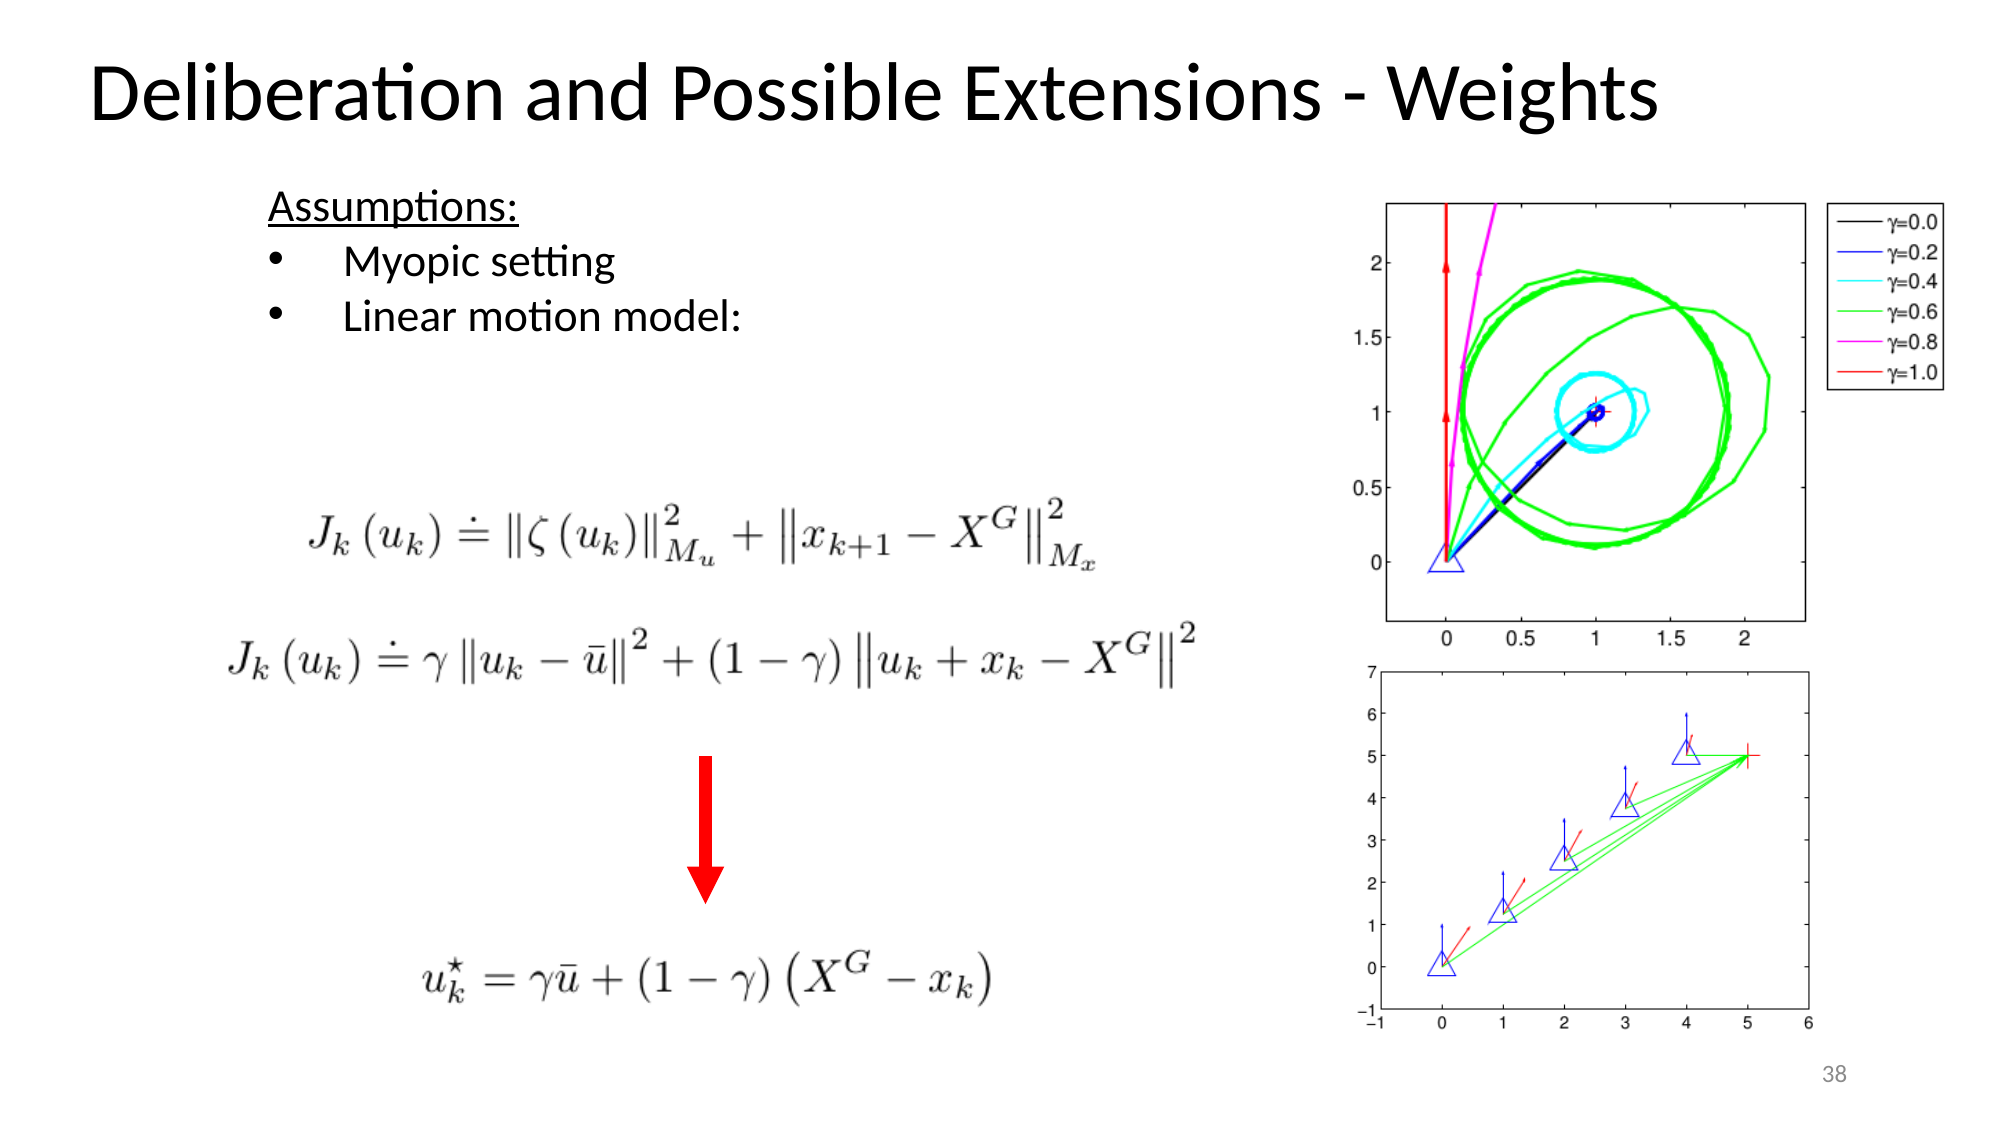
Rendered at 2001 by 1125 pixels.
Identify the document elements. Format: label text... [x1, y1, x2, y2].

picture [387, 944, 1000, 1019]
slide_number 38 [1412, 1042, 1863, 1103]
picture [207, 619, 1204, 697]
picture [264, 492, 1147, 583]
text_box Deliberation and Possible Extensions - Weights [75, 30, 1677, 145]
picture [1317, 192, 1958, 1043]
